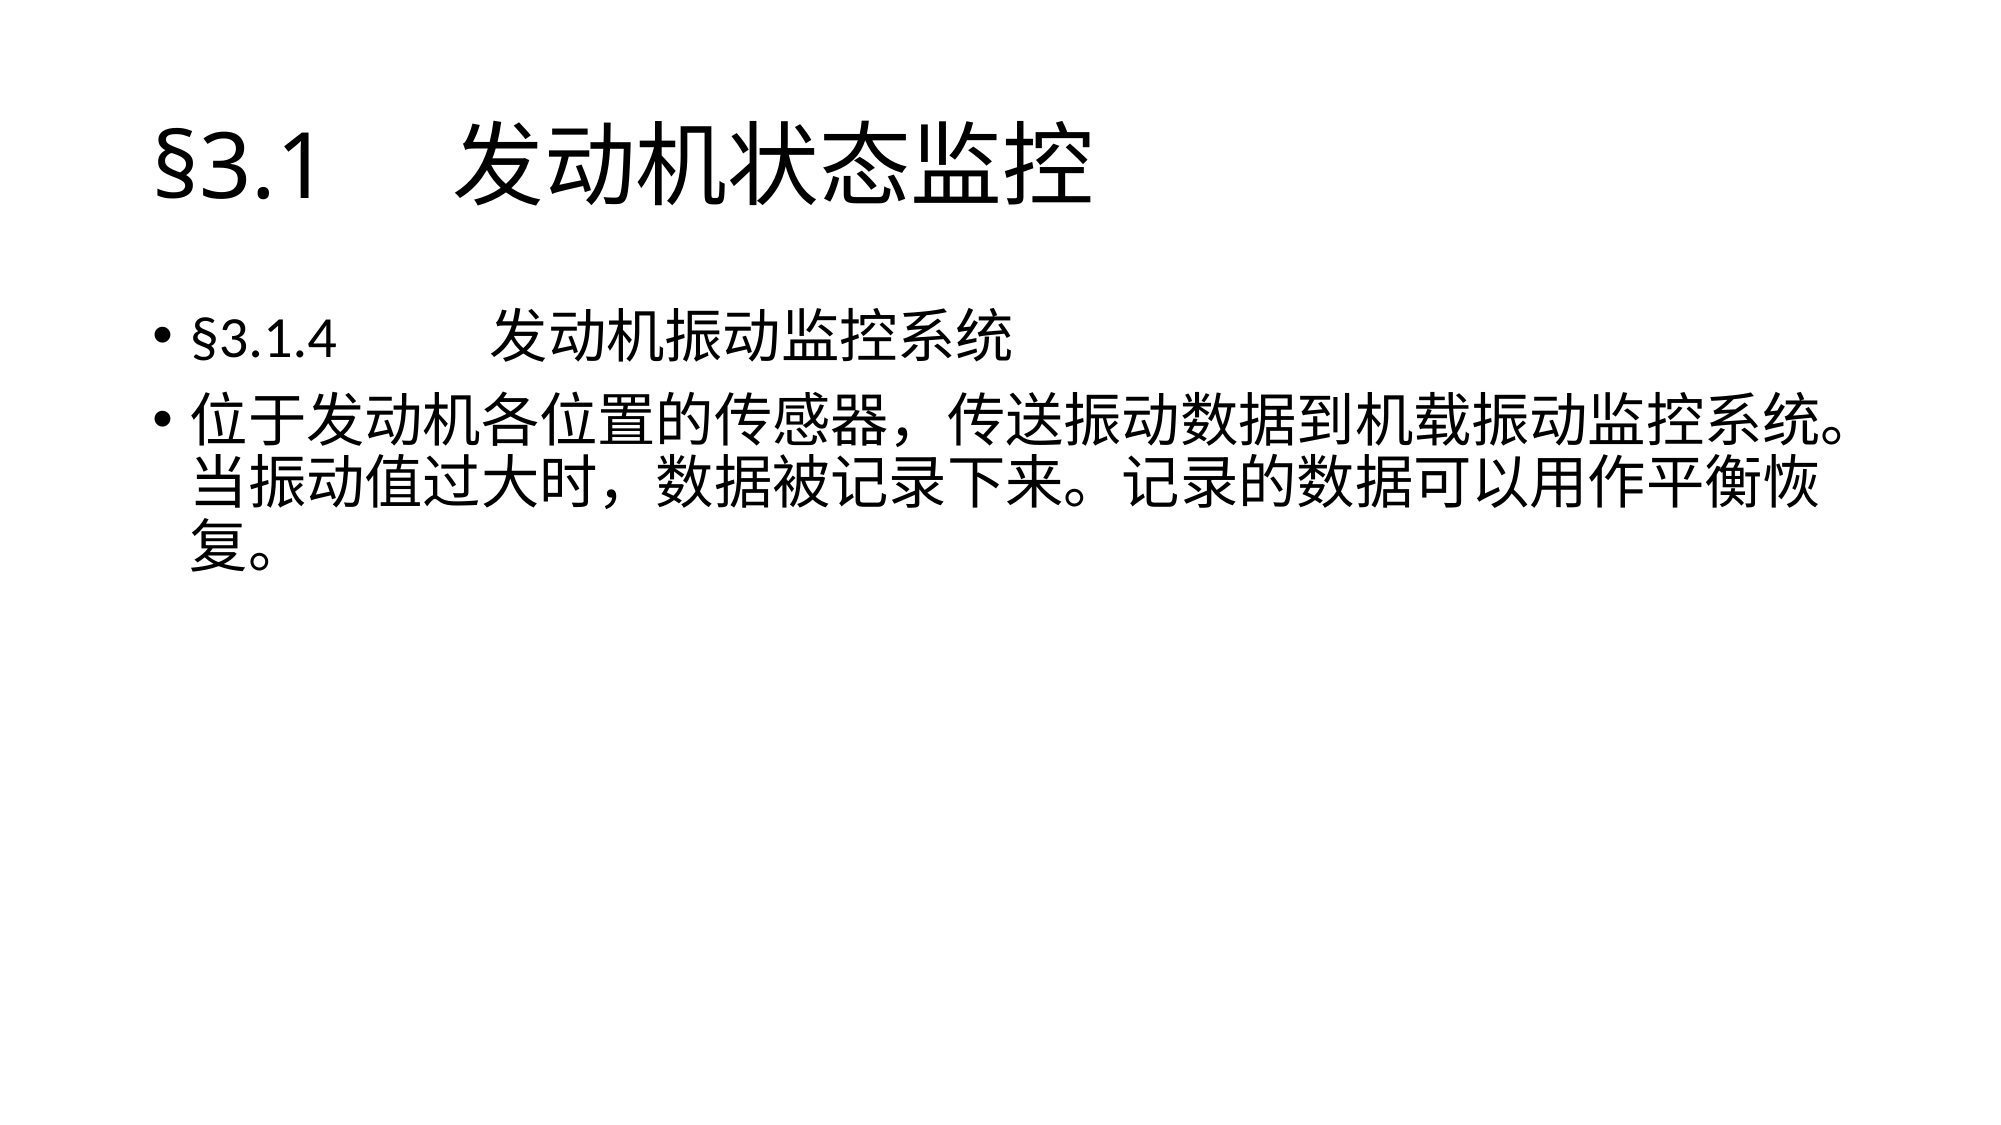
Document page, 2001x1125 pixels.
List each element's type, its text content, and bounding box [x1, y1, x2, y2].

title §3.1 发动机状态监控 [137, 59, 1863, 278]
list §3.1.4 发动机振动监控系统 位于发动机各位置的传感器，传送振动数据到机载振动监控系统。当振动值过大时，数据被记录下来。记录的数据可以用作平衡恢复。 [137, 299, 1863, 1014]
